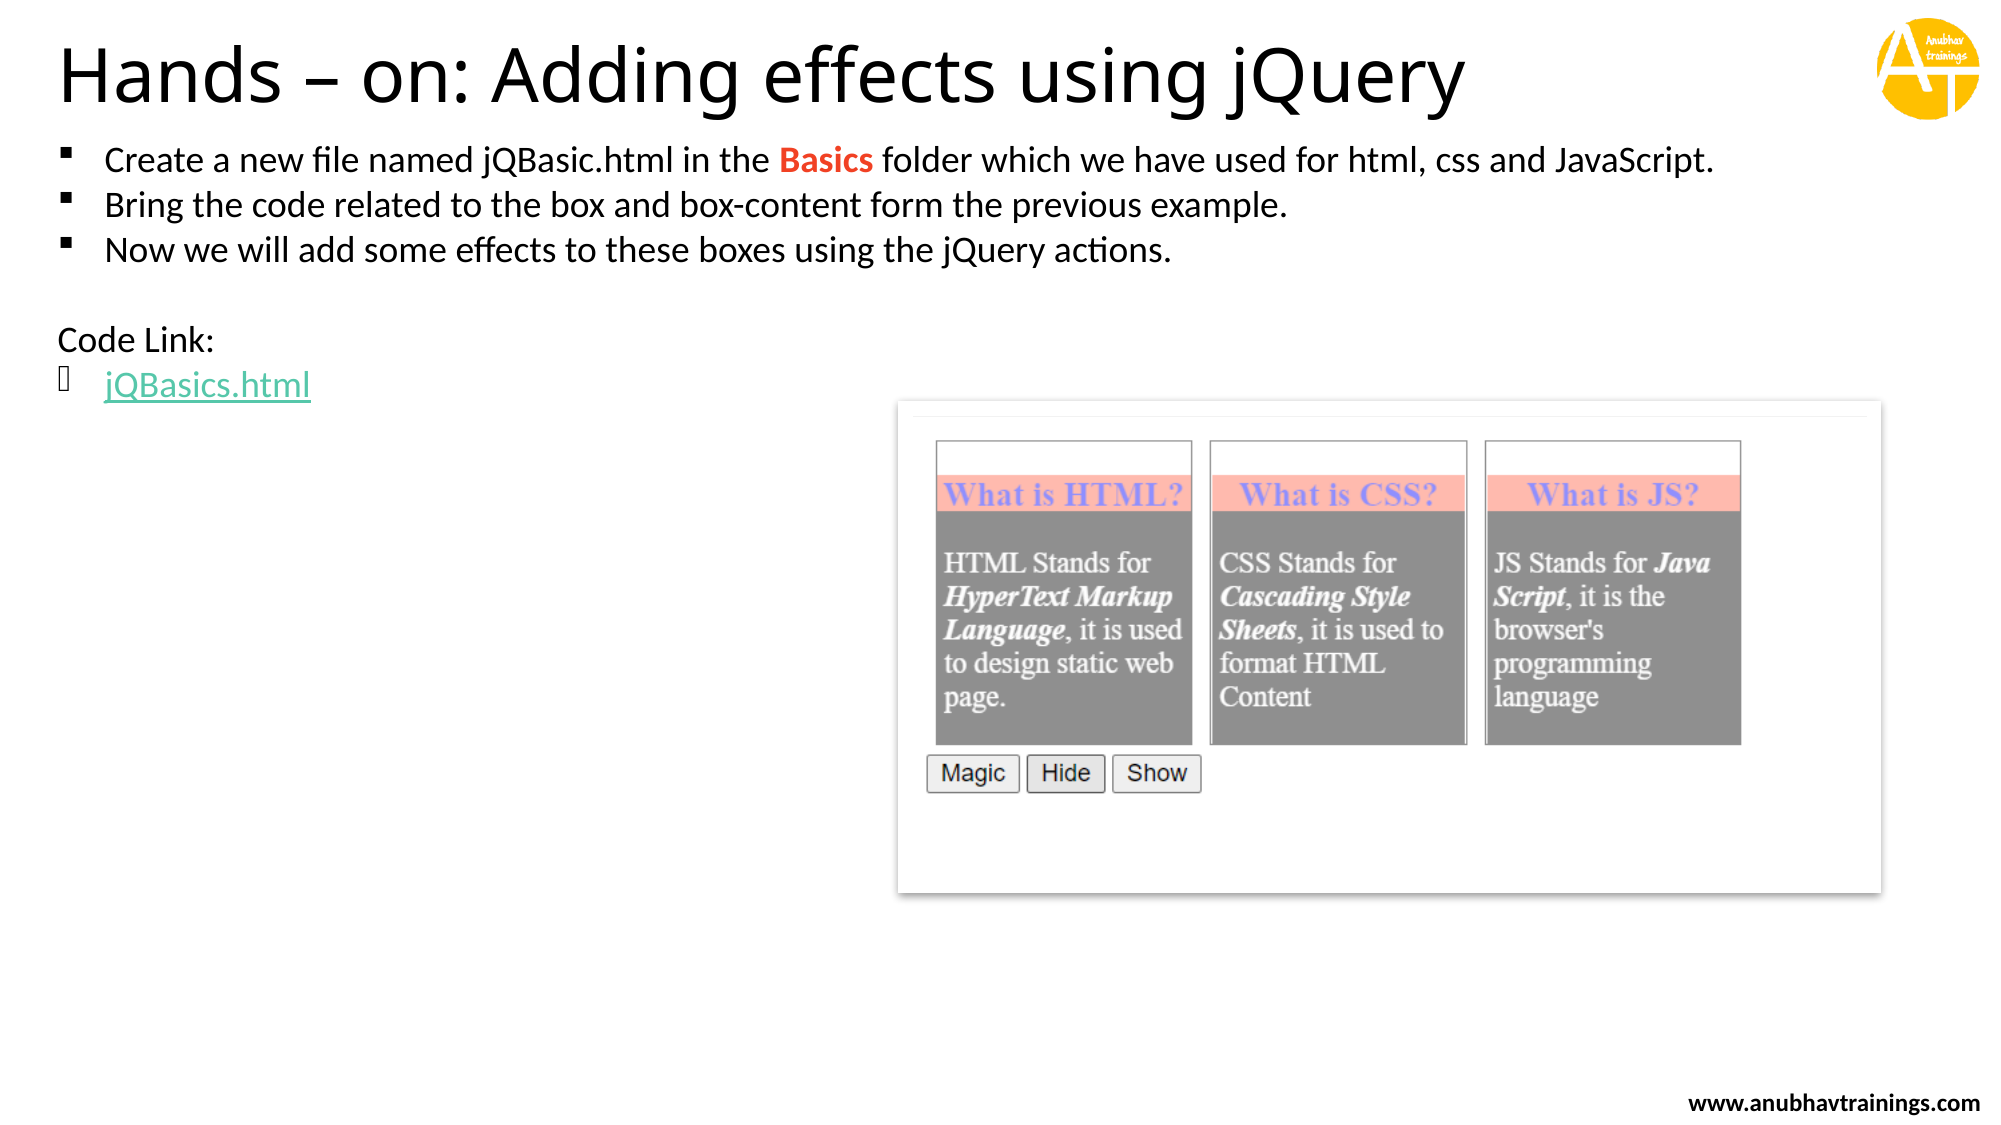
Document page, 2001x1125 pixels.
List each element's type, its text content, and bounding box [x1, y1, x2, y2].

picture [912, 415, 1867, 879]
text_box Hands – on: Adding effects using jQuery [42, 30, 1866, 127]
picture [1866, 11, 1985, 128]
text_box Create a new file named jQBasic.html in the Basics folder which we have used for html, css and JavaScript. Bring the code related to the box and box-content form the previous example. Now we will add some effects to these boxes using the jQuery actions. Code Link: jQBasics.html [42, 127, 1874, 413]
footer www.anubhavtrainings.com [1669, 1089, 2000, 1114]
